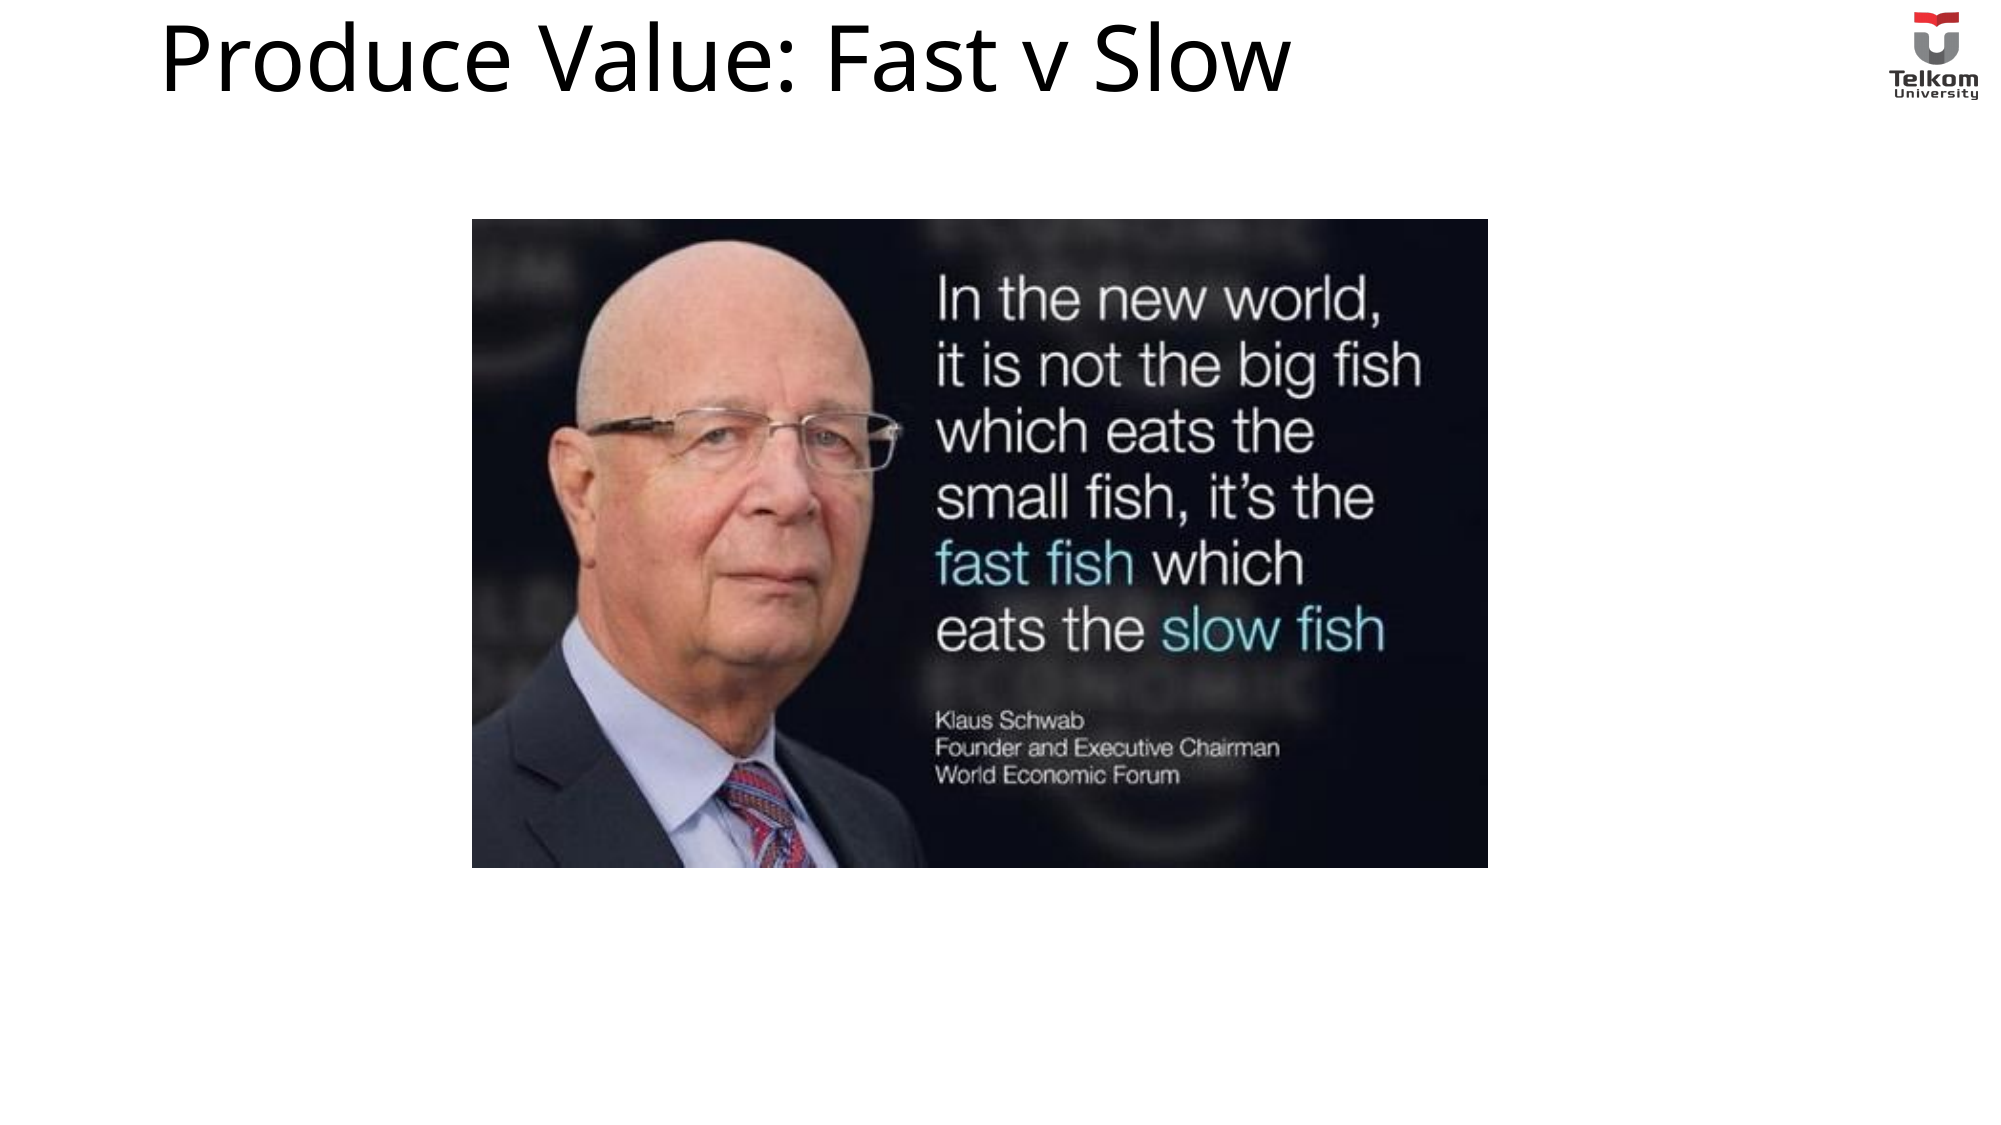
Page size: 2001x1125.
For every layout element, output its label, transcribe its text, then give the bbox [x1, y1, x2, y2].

picture [472, 219, 1488, 868]
title Produce Value: Fast v Slow [148, 18, 2000, 106]
picture [1889, 12, 1978, 18]
